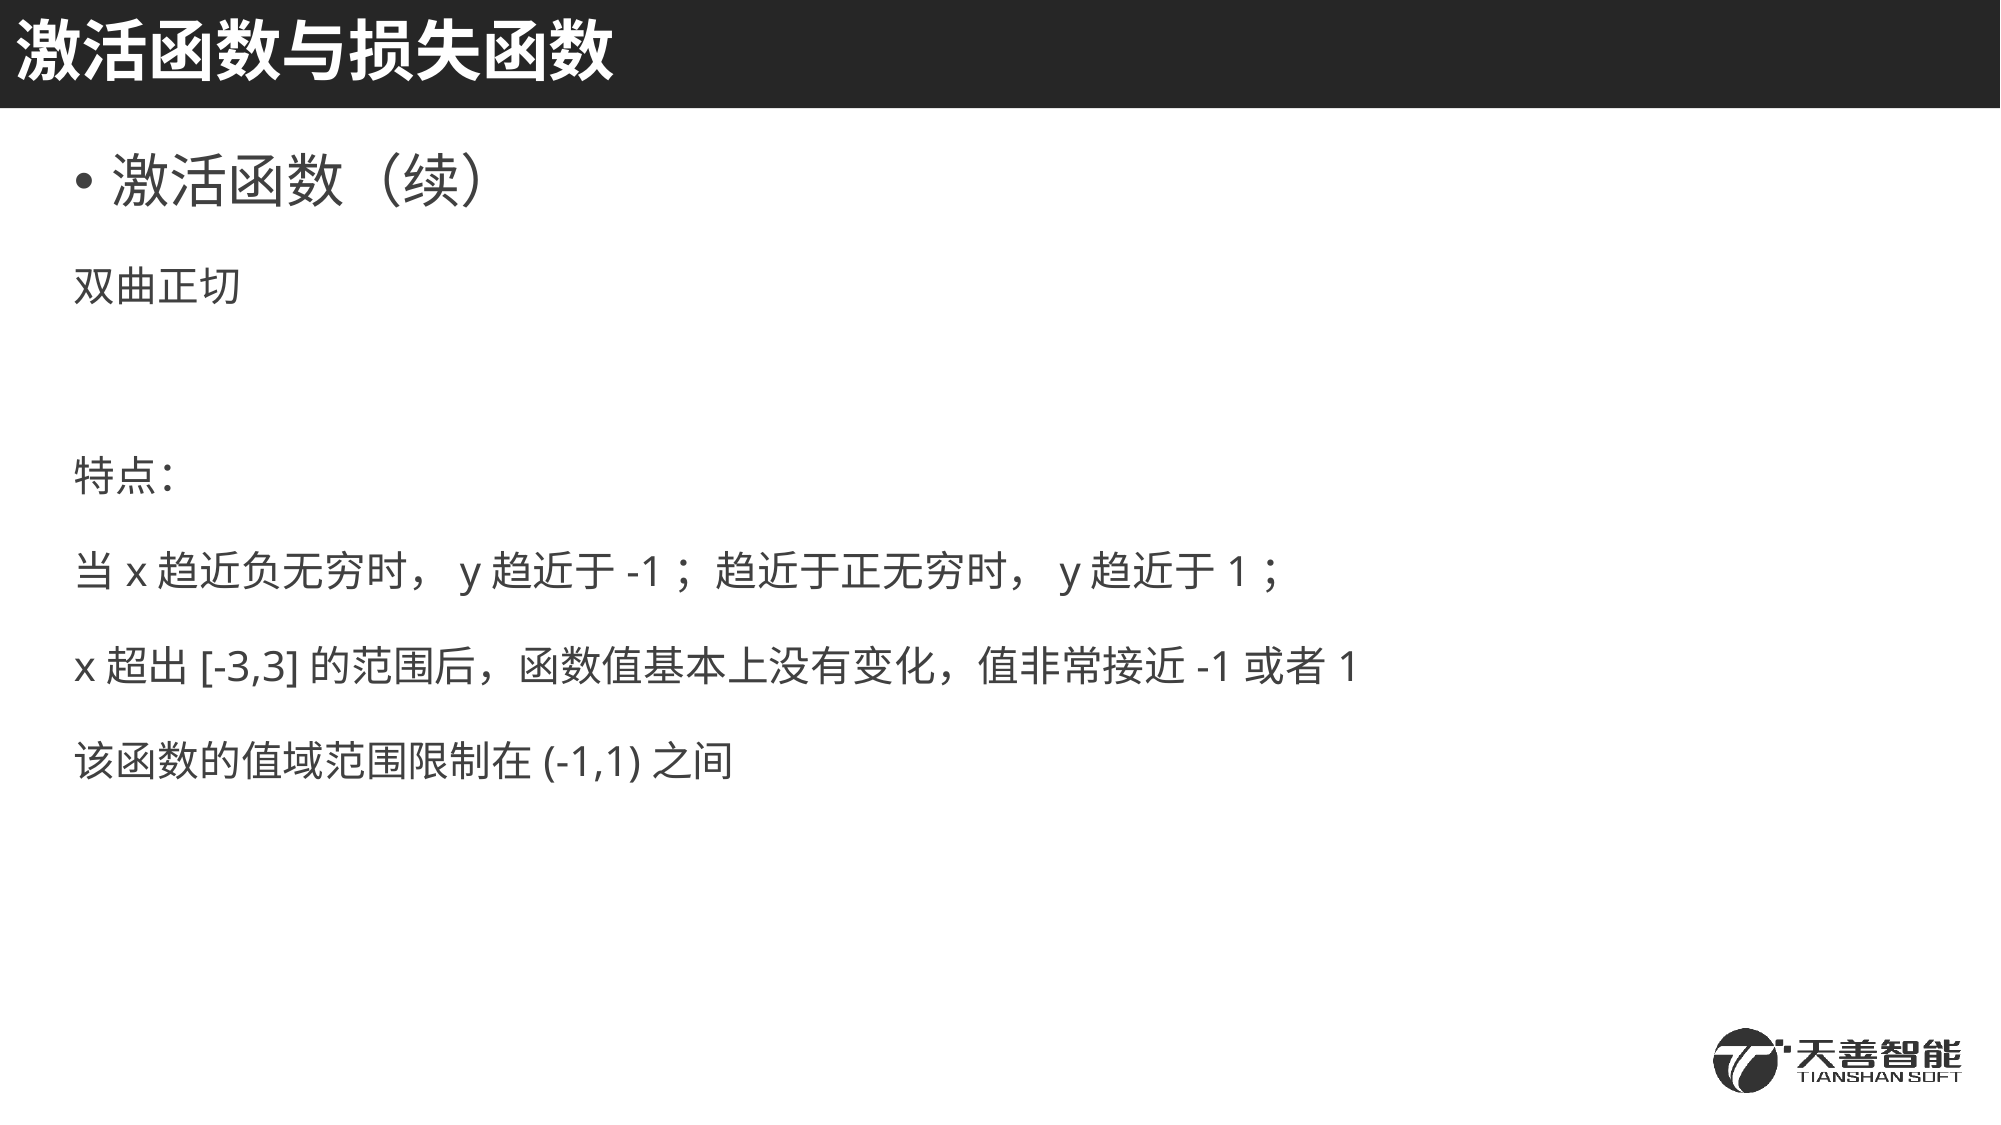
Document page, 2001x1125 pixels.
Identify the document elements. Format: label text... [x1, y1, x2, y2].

picture [1713, 1028, 1962, 1093]
title 激活函数与损失函数 [0, 0, 2000, 109]
